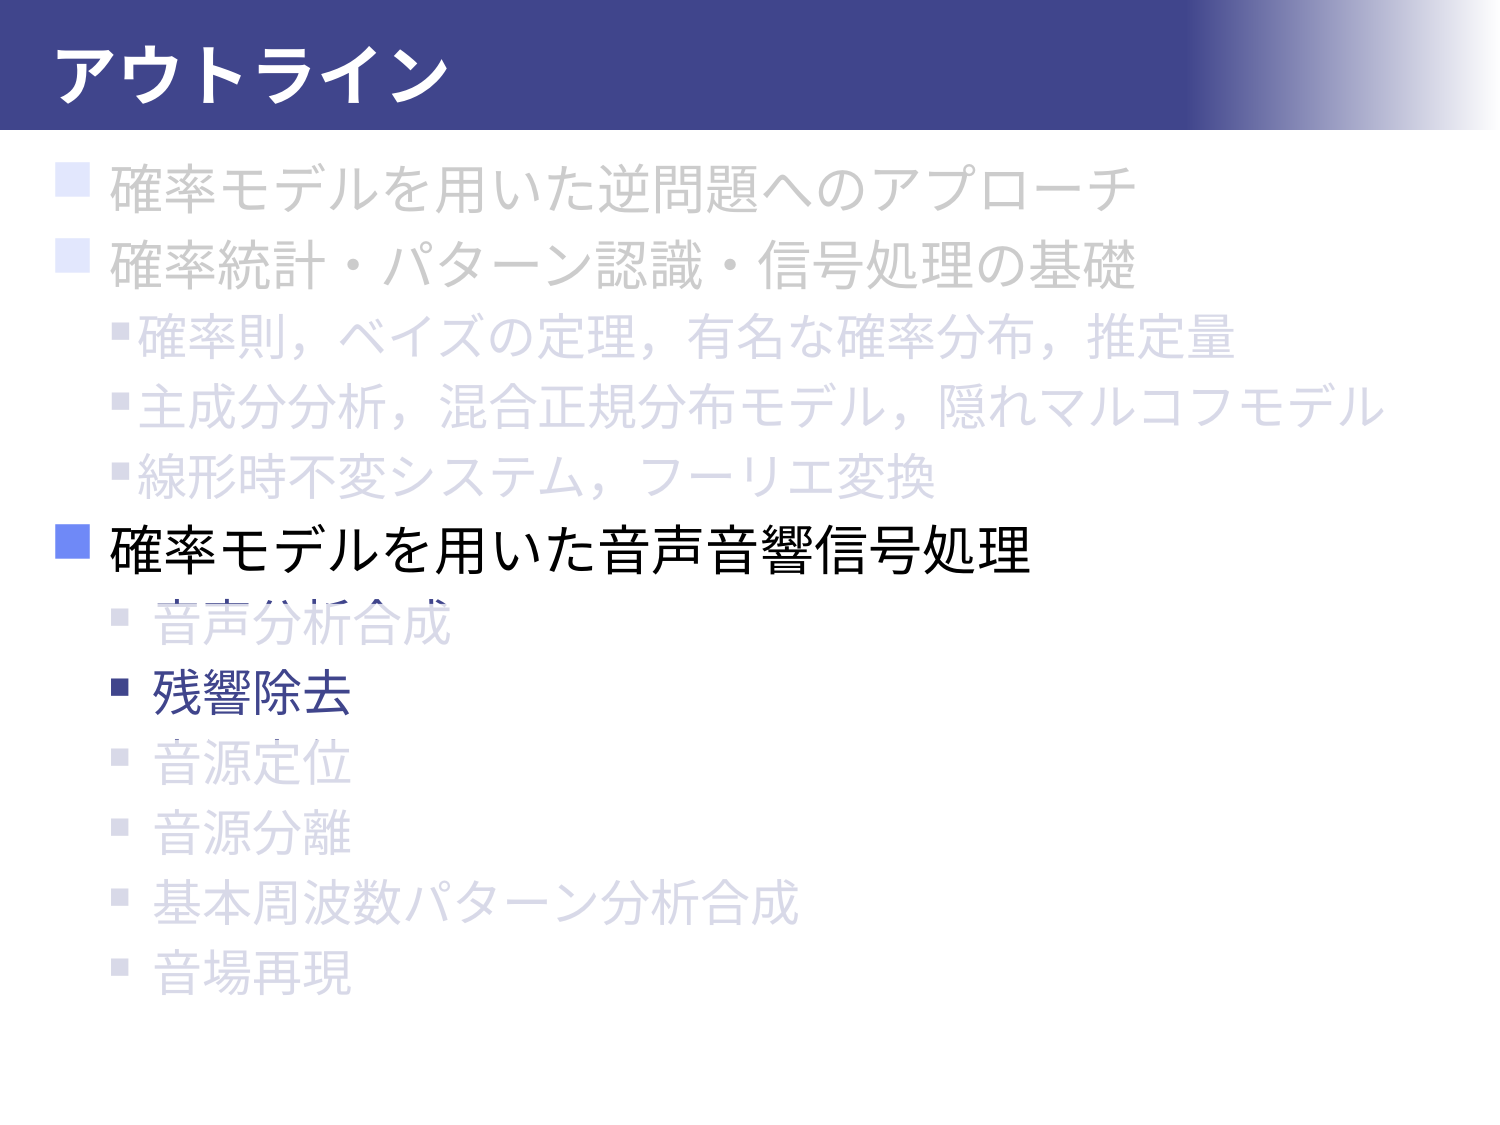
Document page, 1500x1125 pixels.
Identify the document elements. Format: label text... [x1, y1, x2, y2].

title アウトライン [35, 34, 1481, 114]
list 確率モデルを用いた逆問題へのアプローチ 確率統計・パターン認識・信号処理の基礎 確率則，ベイズの定理，有名な確率分布，推定量 主成分分析，混合正規分布モデル，隠れマルコフモデル 線形時不変システム，フーリエ変換 確率モデルを用いた音声音響信号処理 音声分析合成 残響除去 音源定位 音源分離 基本周波数パターン分析合成 音場再現 [35, 669, 1481, 739]
list 確率モデルを用いた逆問題へのアプローチ 確率統計・パターン認識・信号処理の基礎 確率則，ベイズの定理，有名な確率分布，推定量 主成分分析，混合正規分布モデル，隠れマルコフモデル 線形時不変システム，フーリエ変換 確率モデルを用いた音声音響信号処理 音声分析合成 残響除去 音源定位 音源分離 基本周波数パターン分析合成 音場再現 [35, 522, 1481, 603]
text_box [0, 603, 1500, 669]
text_box [0, 147, 1500, 522]
text_box [0, 739, 1500, 1125]
